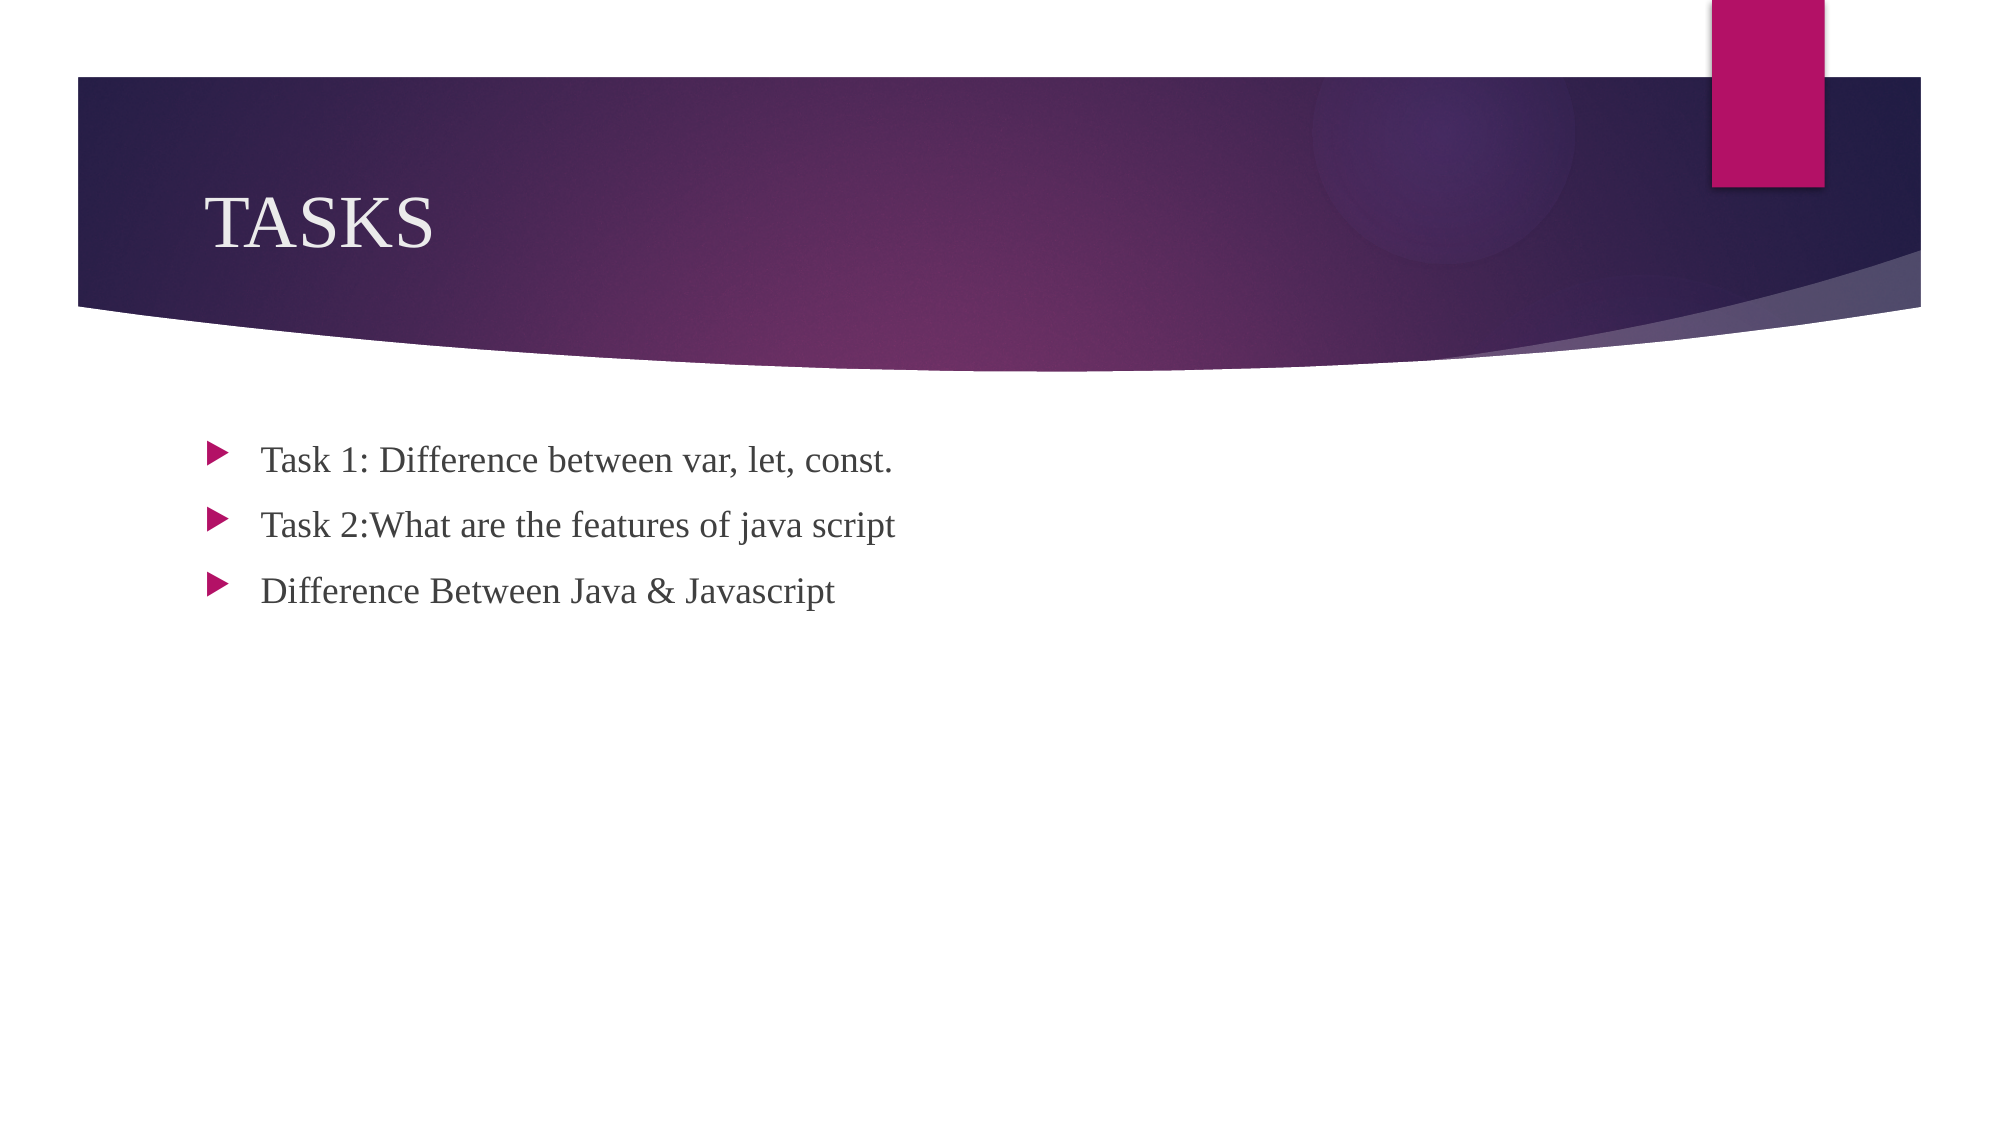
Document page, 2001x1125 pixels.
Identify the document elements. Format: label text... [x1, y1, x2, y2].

title TASKS [189, 159, 1627, 276]
list Task 1: Difference between var, let, const. Task 2:What are the features of java script Difference Between Java & Javascript [189, 427, 1638, 988]
